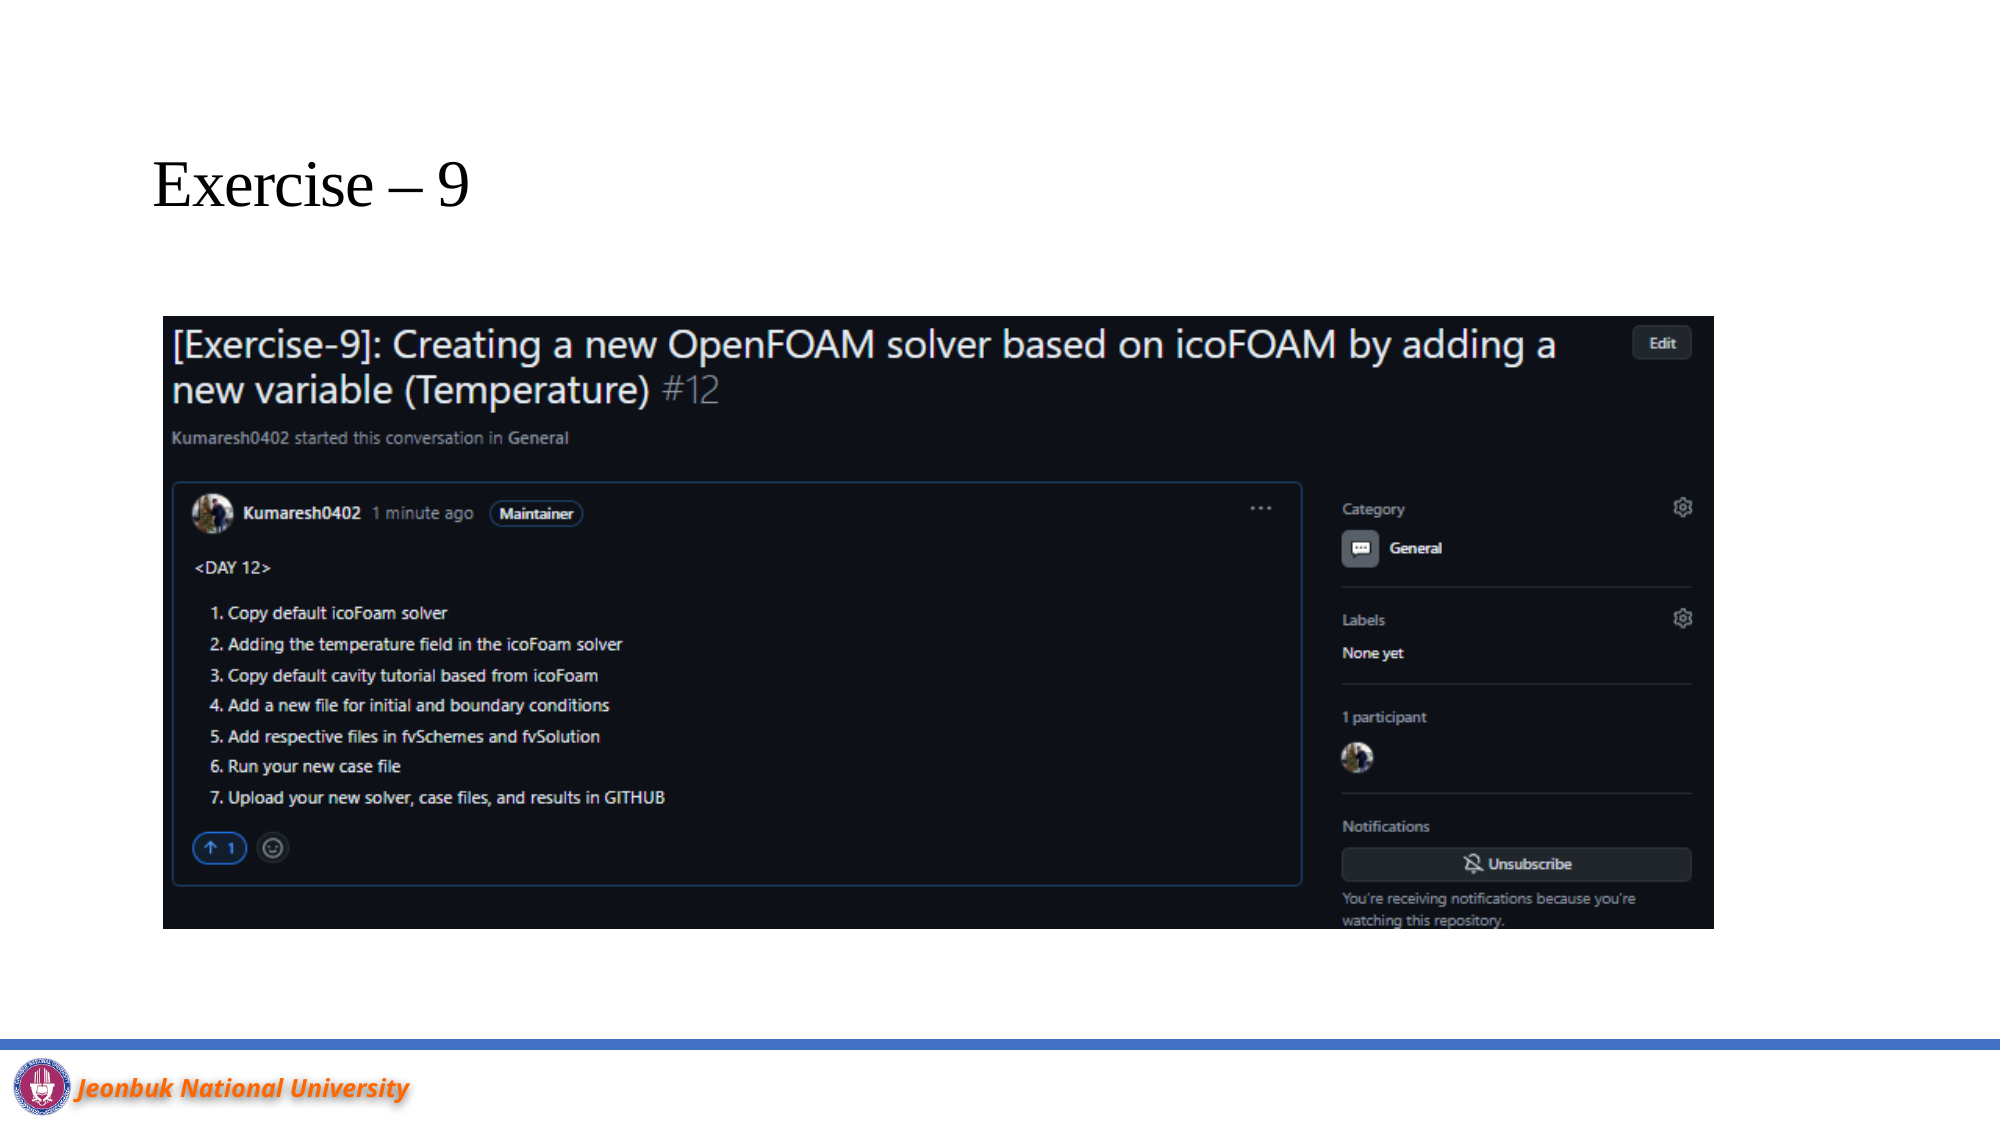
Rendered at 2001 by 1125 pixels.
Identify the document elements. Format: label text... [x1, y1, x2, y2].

picture [163, 316, 1714, 929]
text_box Exercise – 9 [137, 59, 1902, 228]
picture [9, 1054, 74, 1119]
